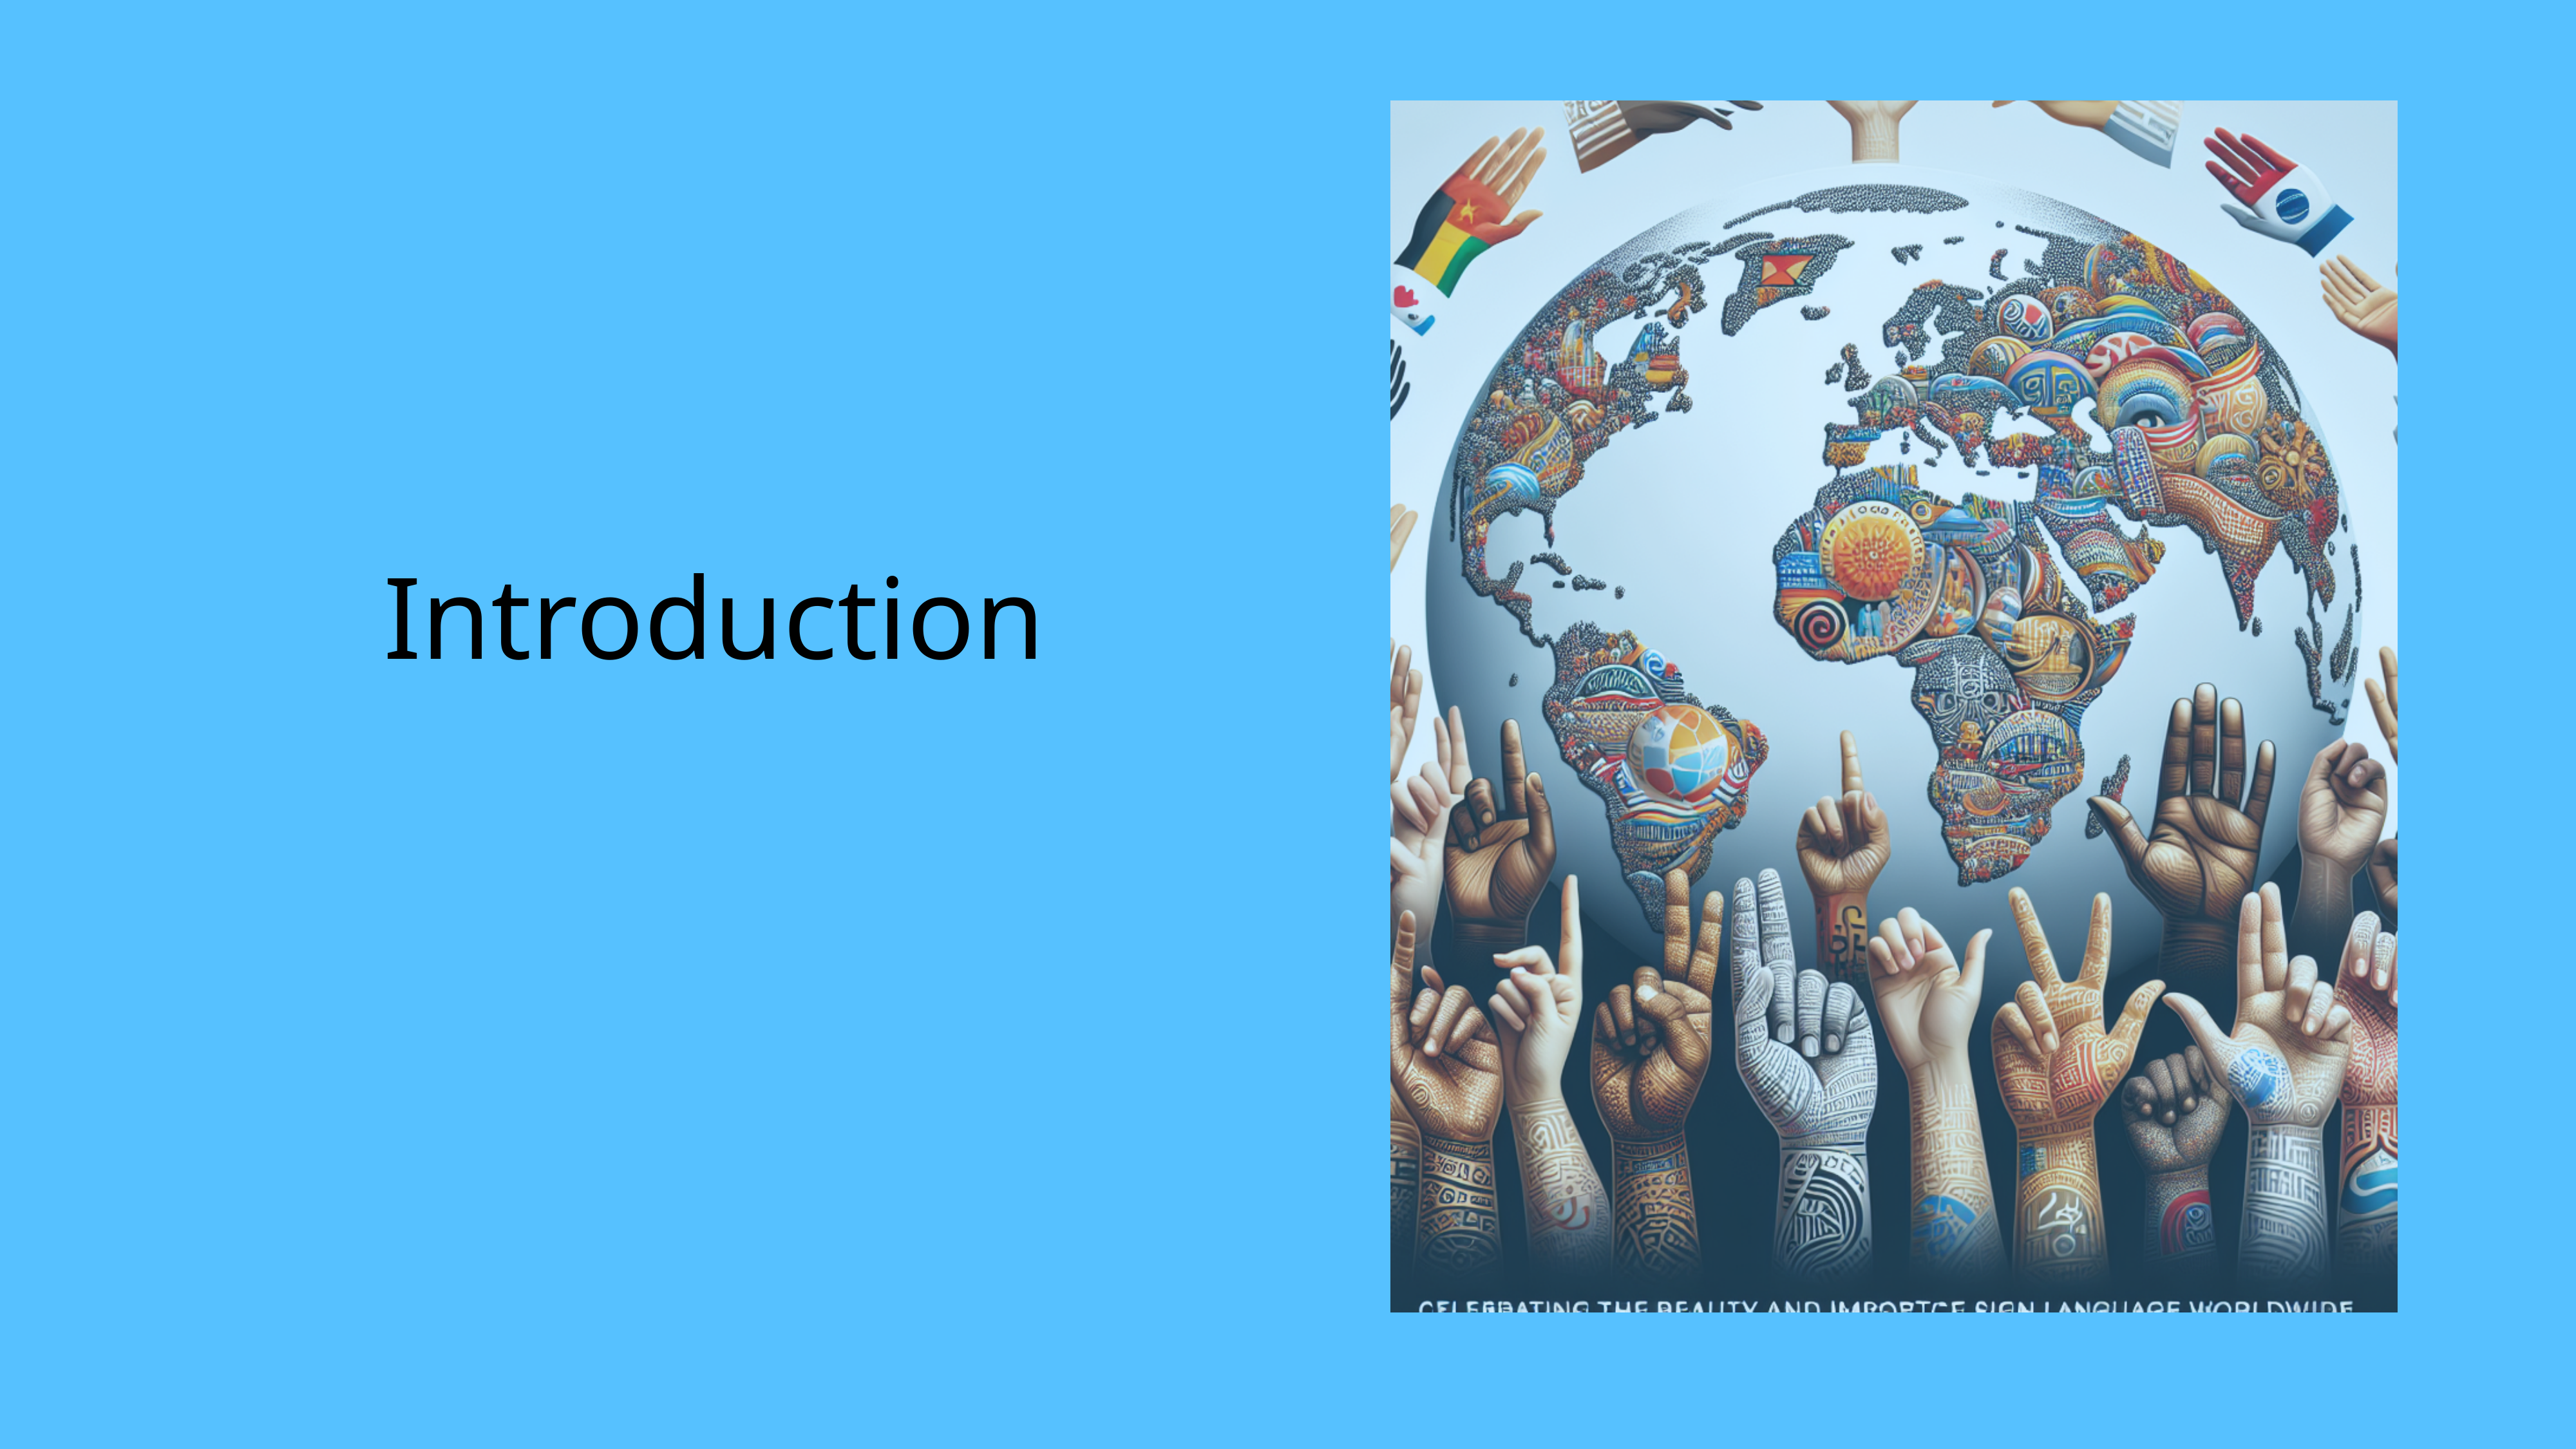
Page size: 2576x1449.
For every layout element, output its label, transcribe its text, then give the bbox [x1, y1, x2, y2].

picture [1390, 100, 2398, 1312]
title Introduction [174, 100, 1255, 688]
